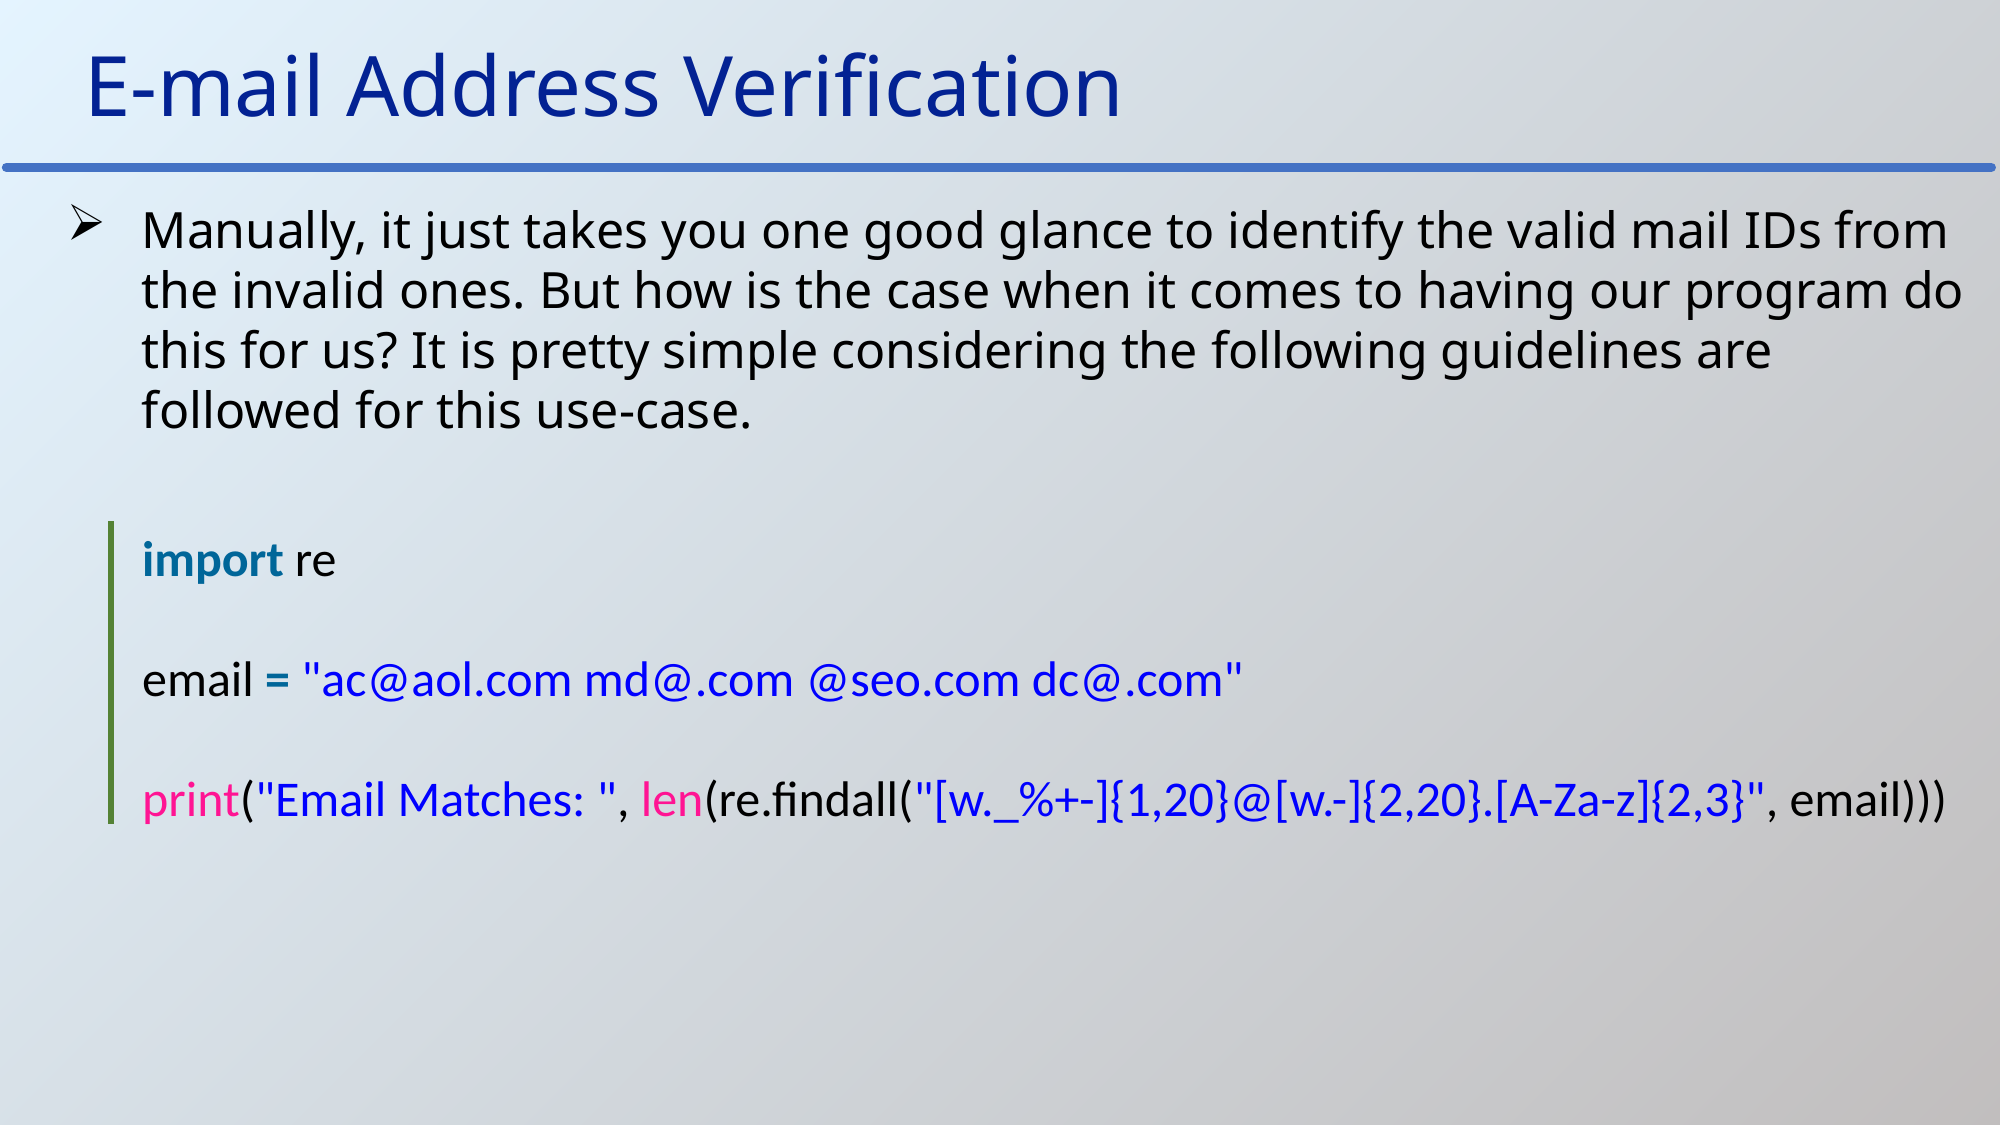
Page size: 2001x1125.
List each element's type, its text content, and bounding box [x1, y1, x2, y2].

text_box Manually, it just takes you one good glance to identify the valid mail IDs from the invalid ones. But how is the case when it comes to having our program do this for us? It is pretty simple considering the following guidelines are followed for this use-case. [52, 190, 1990, 446]
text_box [6, 25, 1992, 168]
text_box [110, 521, 1990, 828]
